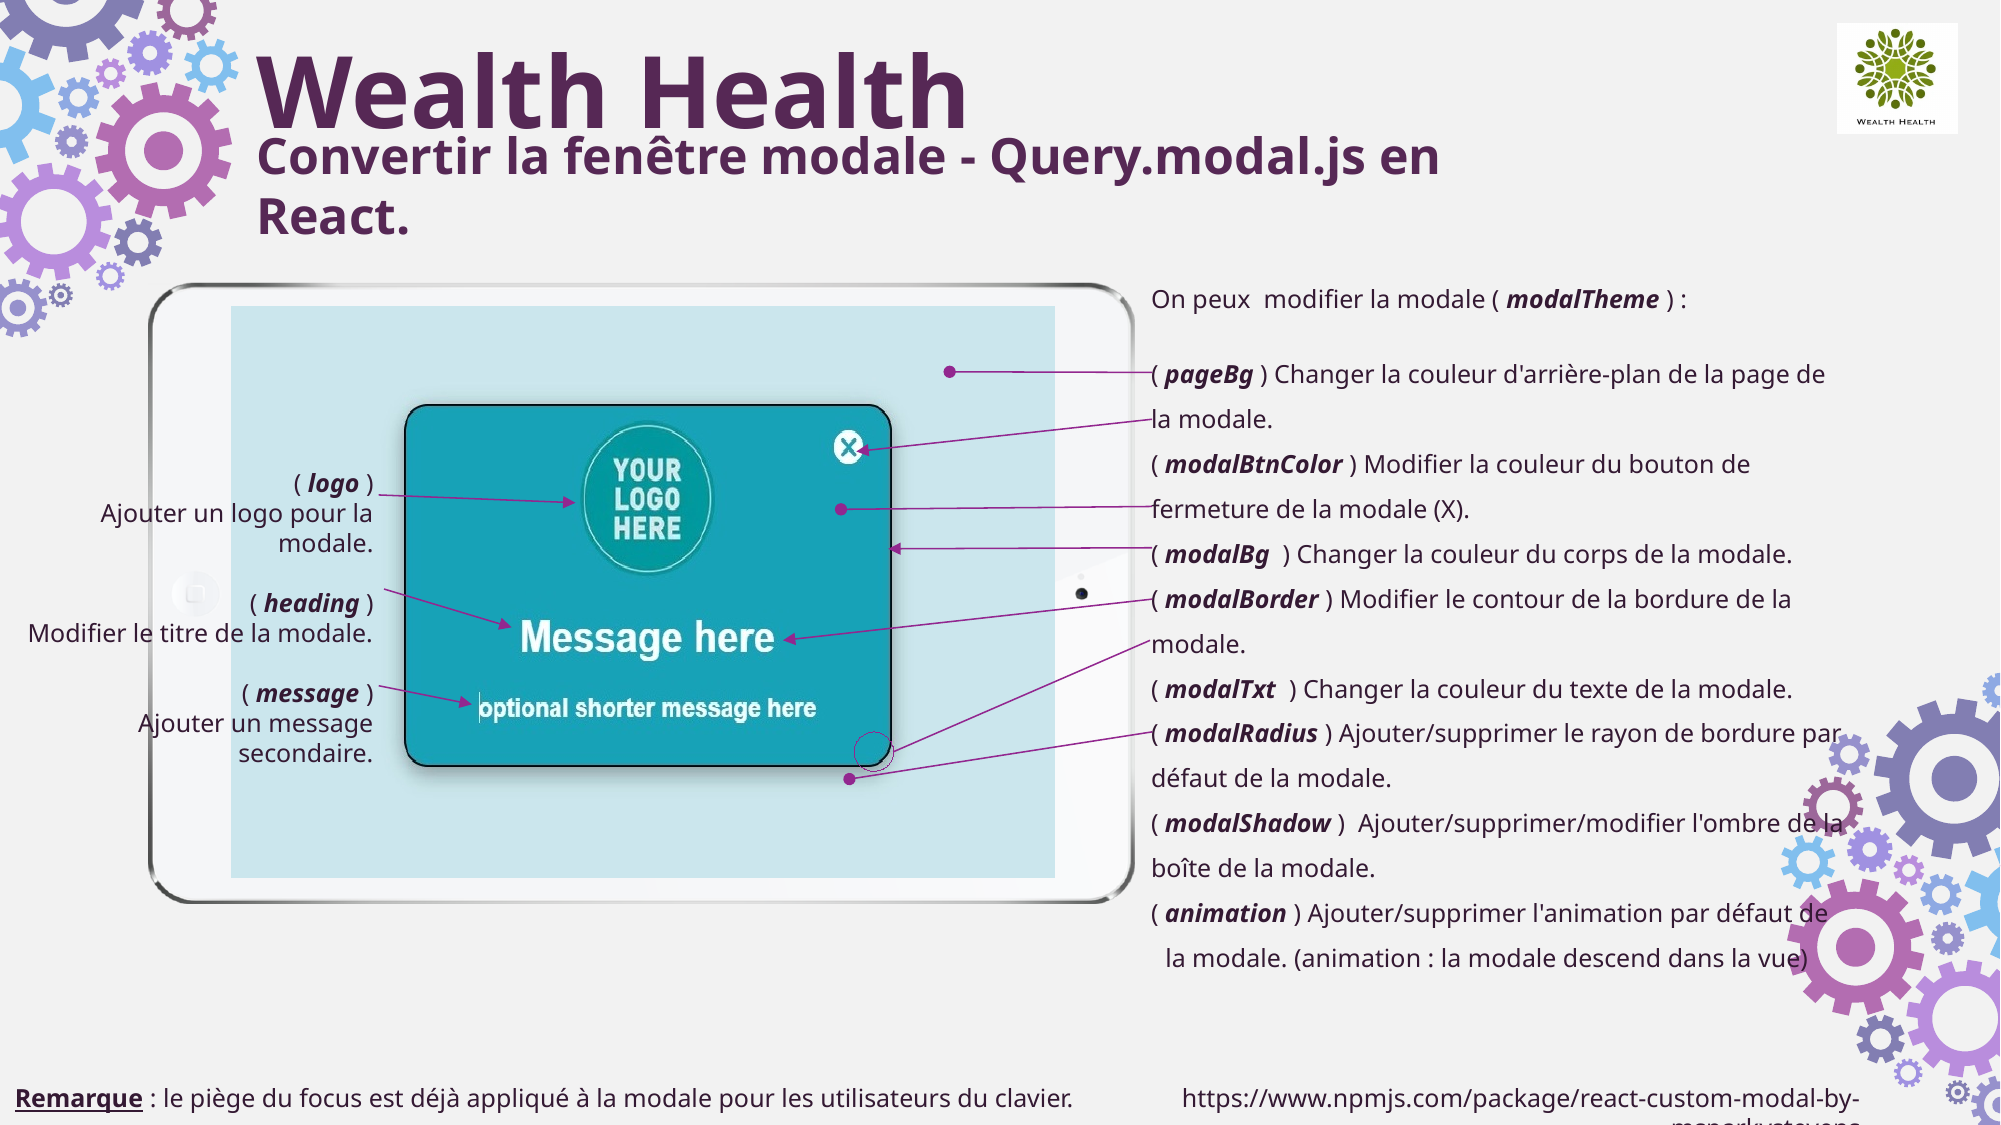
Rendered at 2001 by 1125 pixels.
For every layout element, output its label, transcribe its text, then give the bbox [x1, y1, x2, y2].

picture [1837, 23, 1958, 135]
text_box Remarque : le piège du focus est déjà appliqué à la modale pour les utilisateurs du clavier. [0, 1075, 1135, 1120]
text_box Wealth Health [241, 21, 1782, 157]
text_box https://www.npmjs.com/package/react-custom-modal-by-msparkystevens [1043, 1075, 1876, 1125]
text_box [0, 276, 1866, 928]
text_box Convertir la fenêtre modale - Query.modal.js en React. [241, 157, 1610, 253]
